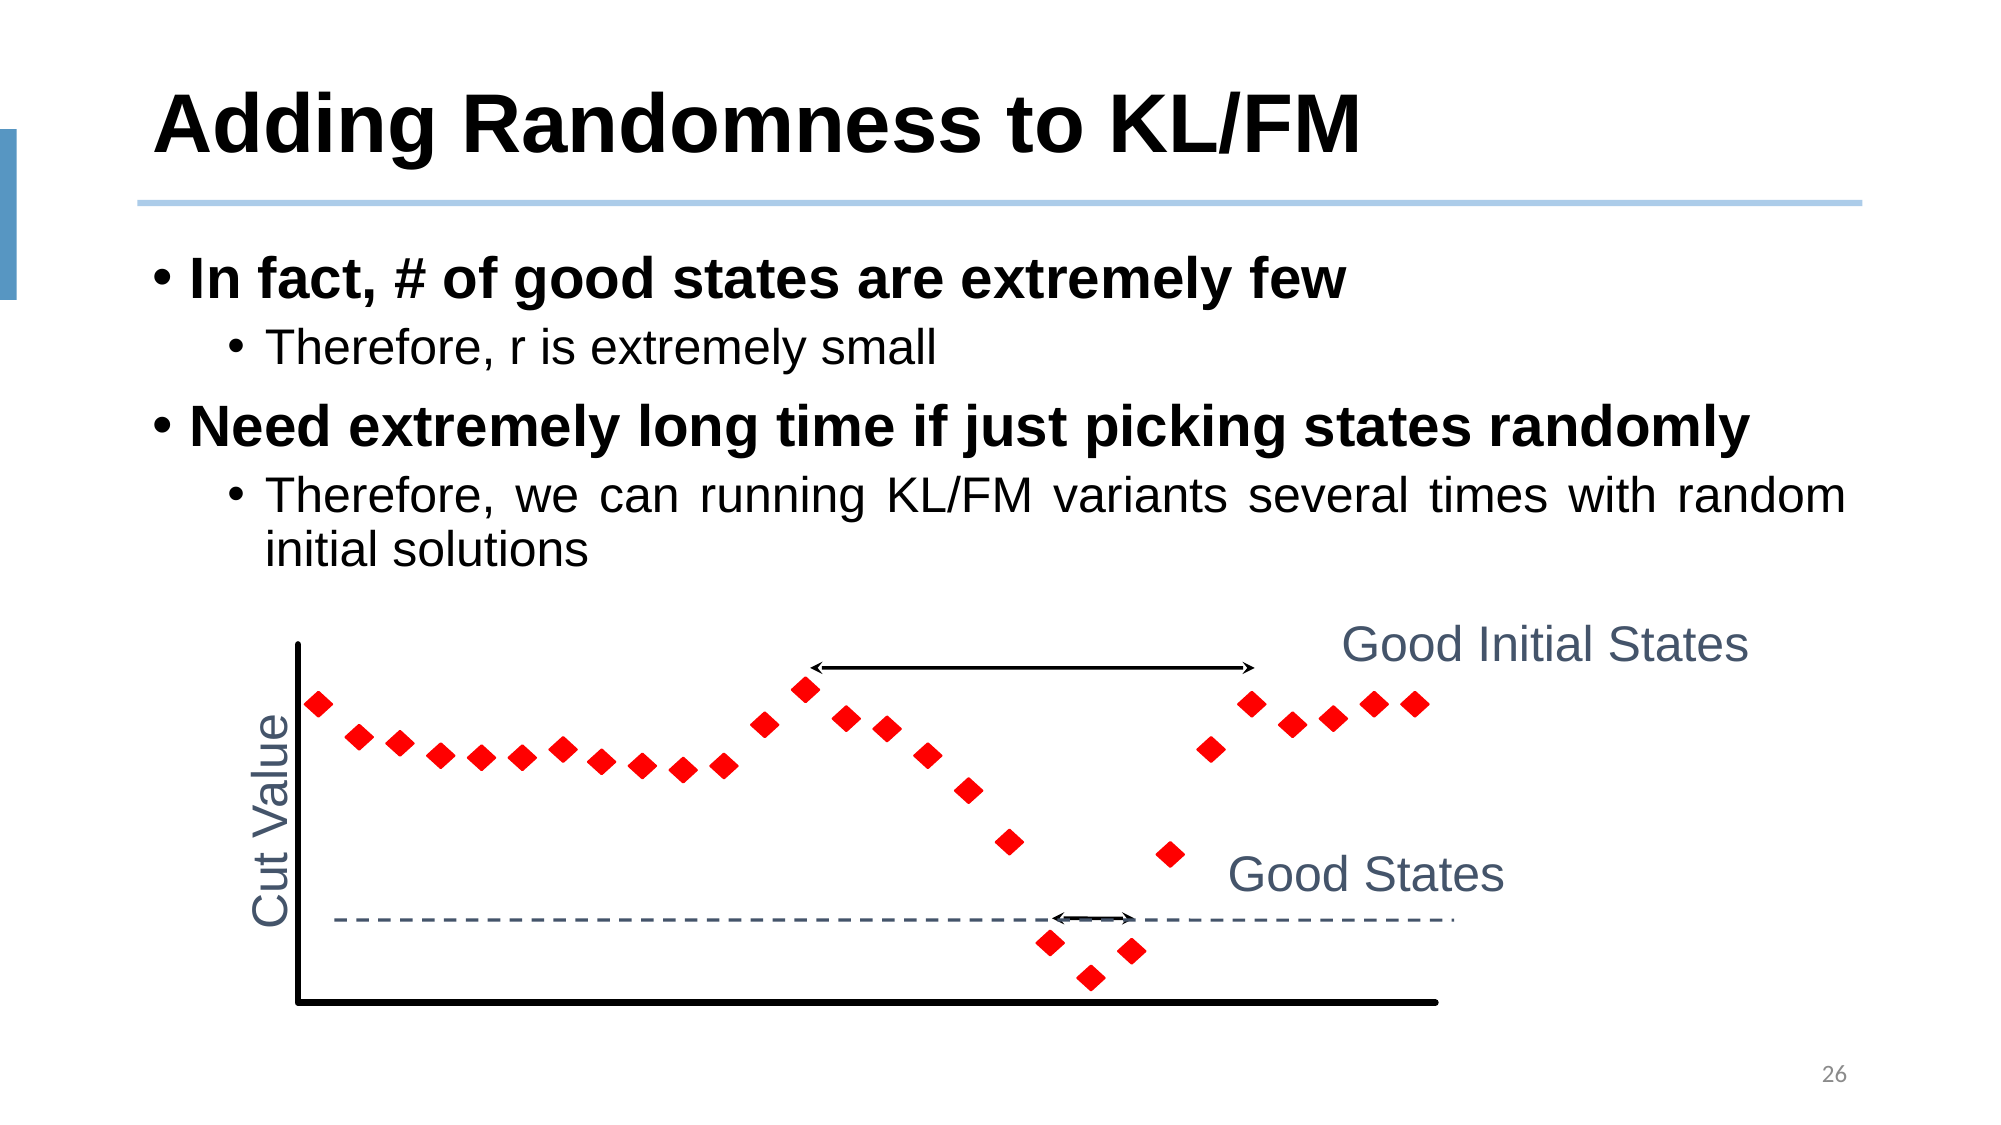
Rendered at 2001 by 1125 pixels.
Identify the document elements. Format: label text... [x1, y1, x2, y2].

title Adding Randomness to KL/FM [137, 42, 1863, 208]
slide_number 26 [1412, 1042, 1863, 1103]
list In fact, # of good states are extremely few Therefore, r is extremely small Need extremely long time if just picking states randomly Therefore, we can running KL/FM variants several times with random initial solutions [137, 240, 1863, 1014]
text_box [186, 603, 1835, 1046]
